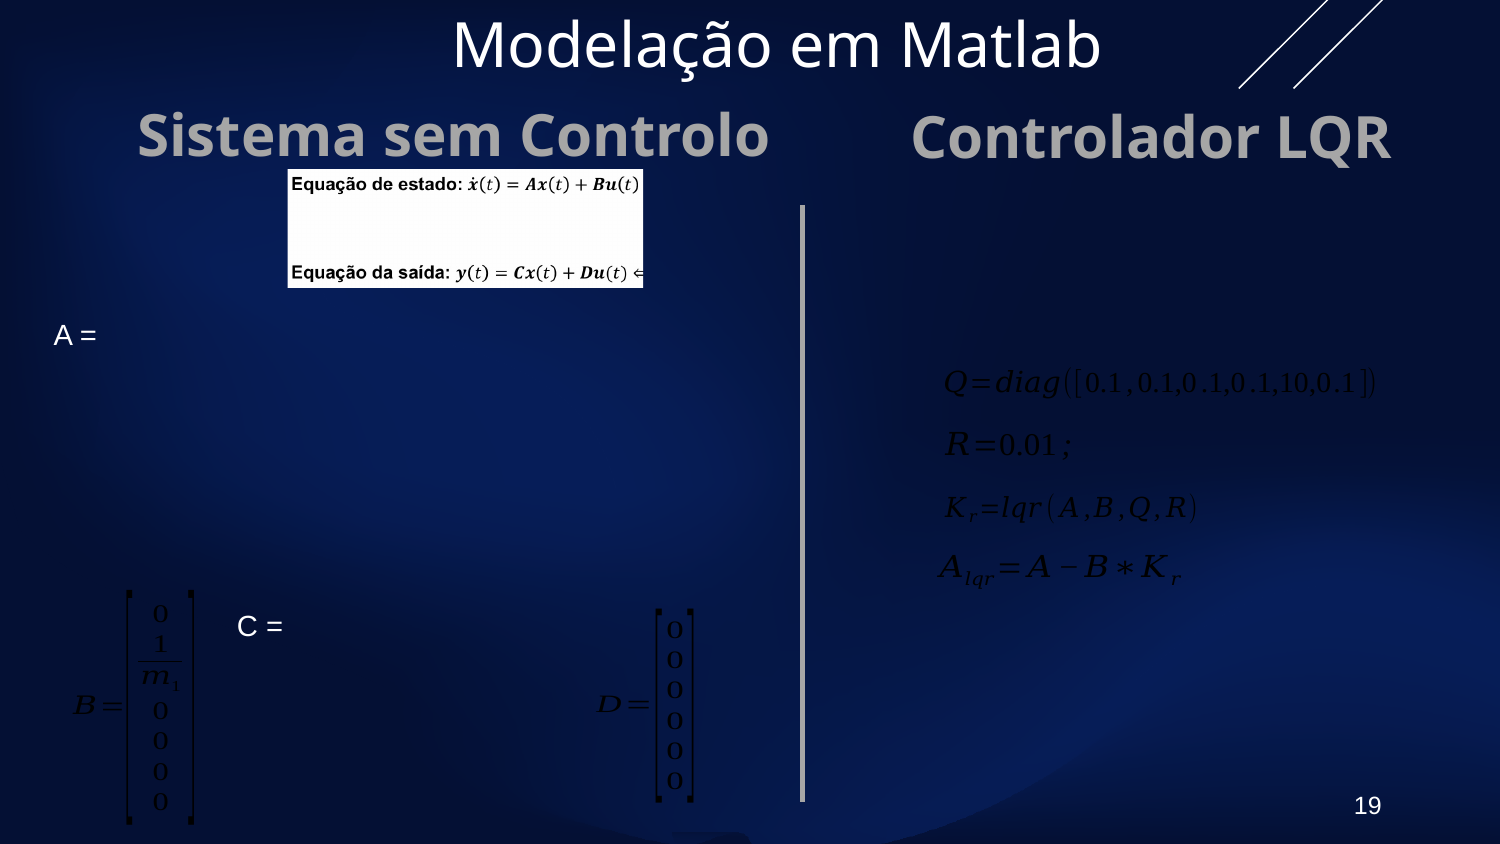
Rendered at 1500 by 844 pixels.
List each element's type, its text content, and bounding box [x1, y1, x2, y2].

text_box Sistema sem Controlo [122, 82, 803, 177]
picture [1245, 0, 1380, 85]
text_box Modelação em Matlab [435, 0, 1213, 84]
slide_number 19 [1059, 782, 1397, 828]
picture [0, 0, 1500, 844]
text_box Controlador LQR [895, 85, 1469, 180]
